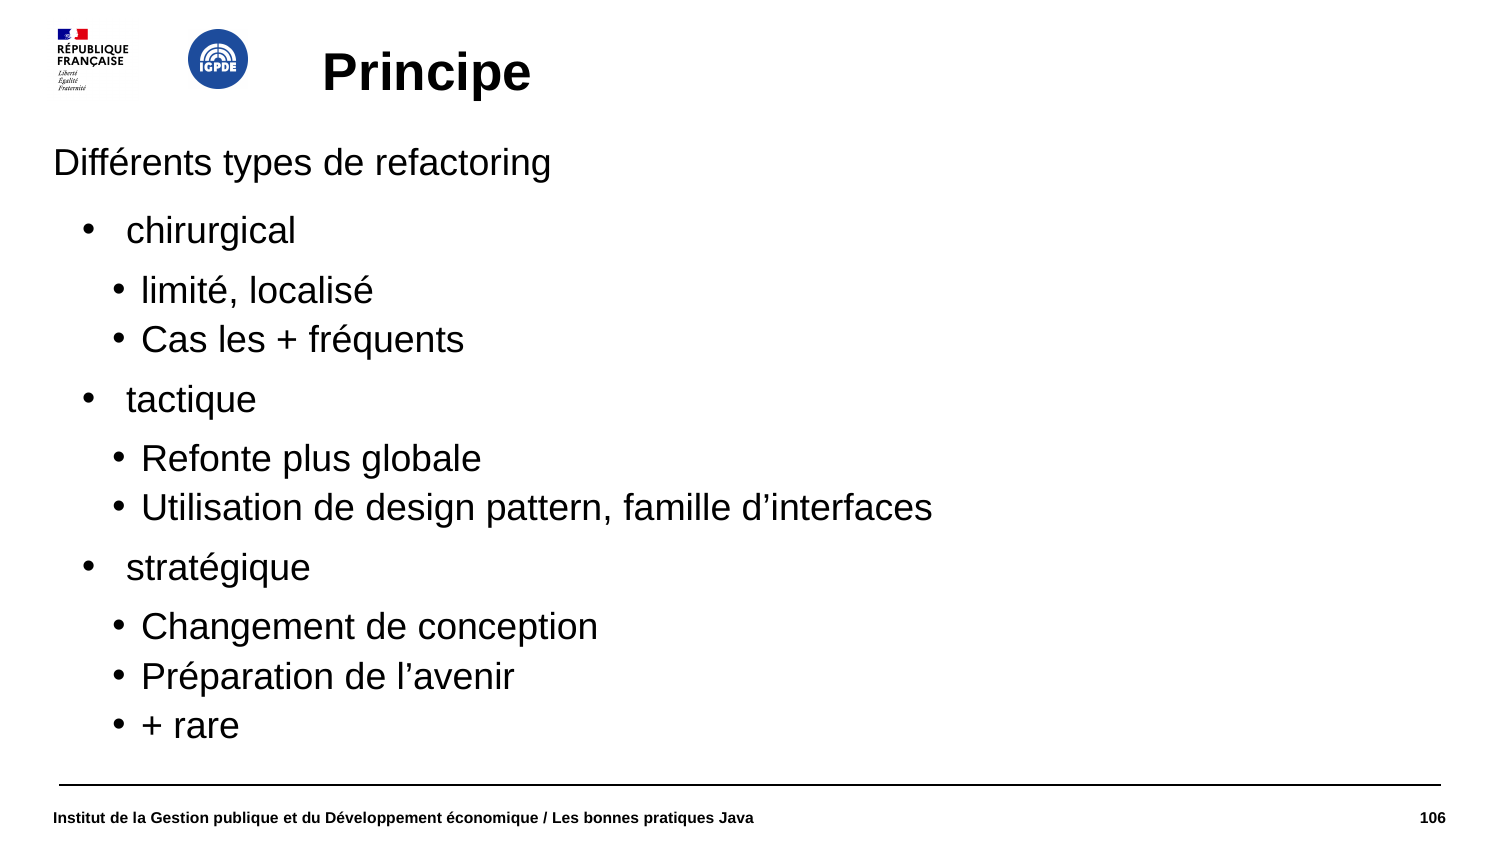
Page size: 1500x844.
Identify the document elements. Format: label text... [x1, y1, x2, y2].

footer Institut de la Gestion publique et du Développement économique / Les bonnes pratiques Java [53, 787, 780, 844]
title Principe [322, 44, 1282, 116]
slide_number 106 [1224, 787, 1447, 844]
picture [47, 18, 139, 101]
list Différents types de refactoring chirurgical limité, localisé Cas les + fréquents tactique Refonte plus globale Utilisation de design pattern, famille d’interfaces stratégique Changement de conception Préparation de l’avenir + rare [53, 138, 1164, 765]
picture [188, 29, 248, 89]
